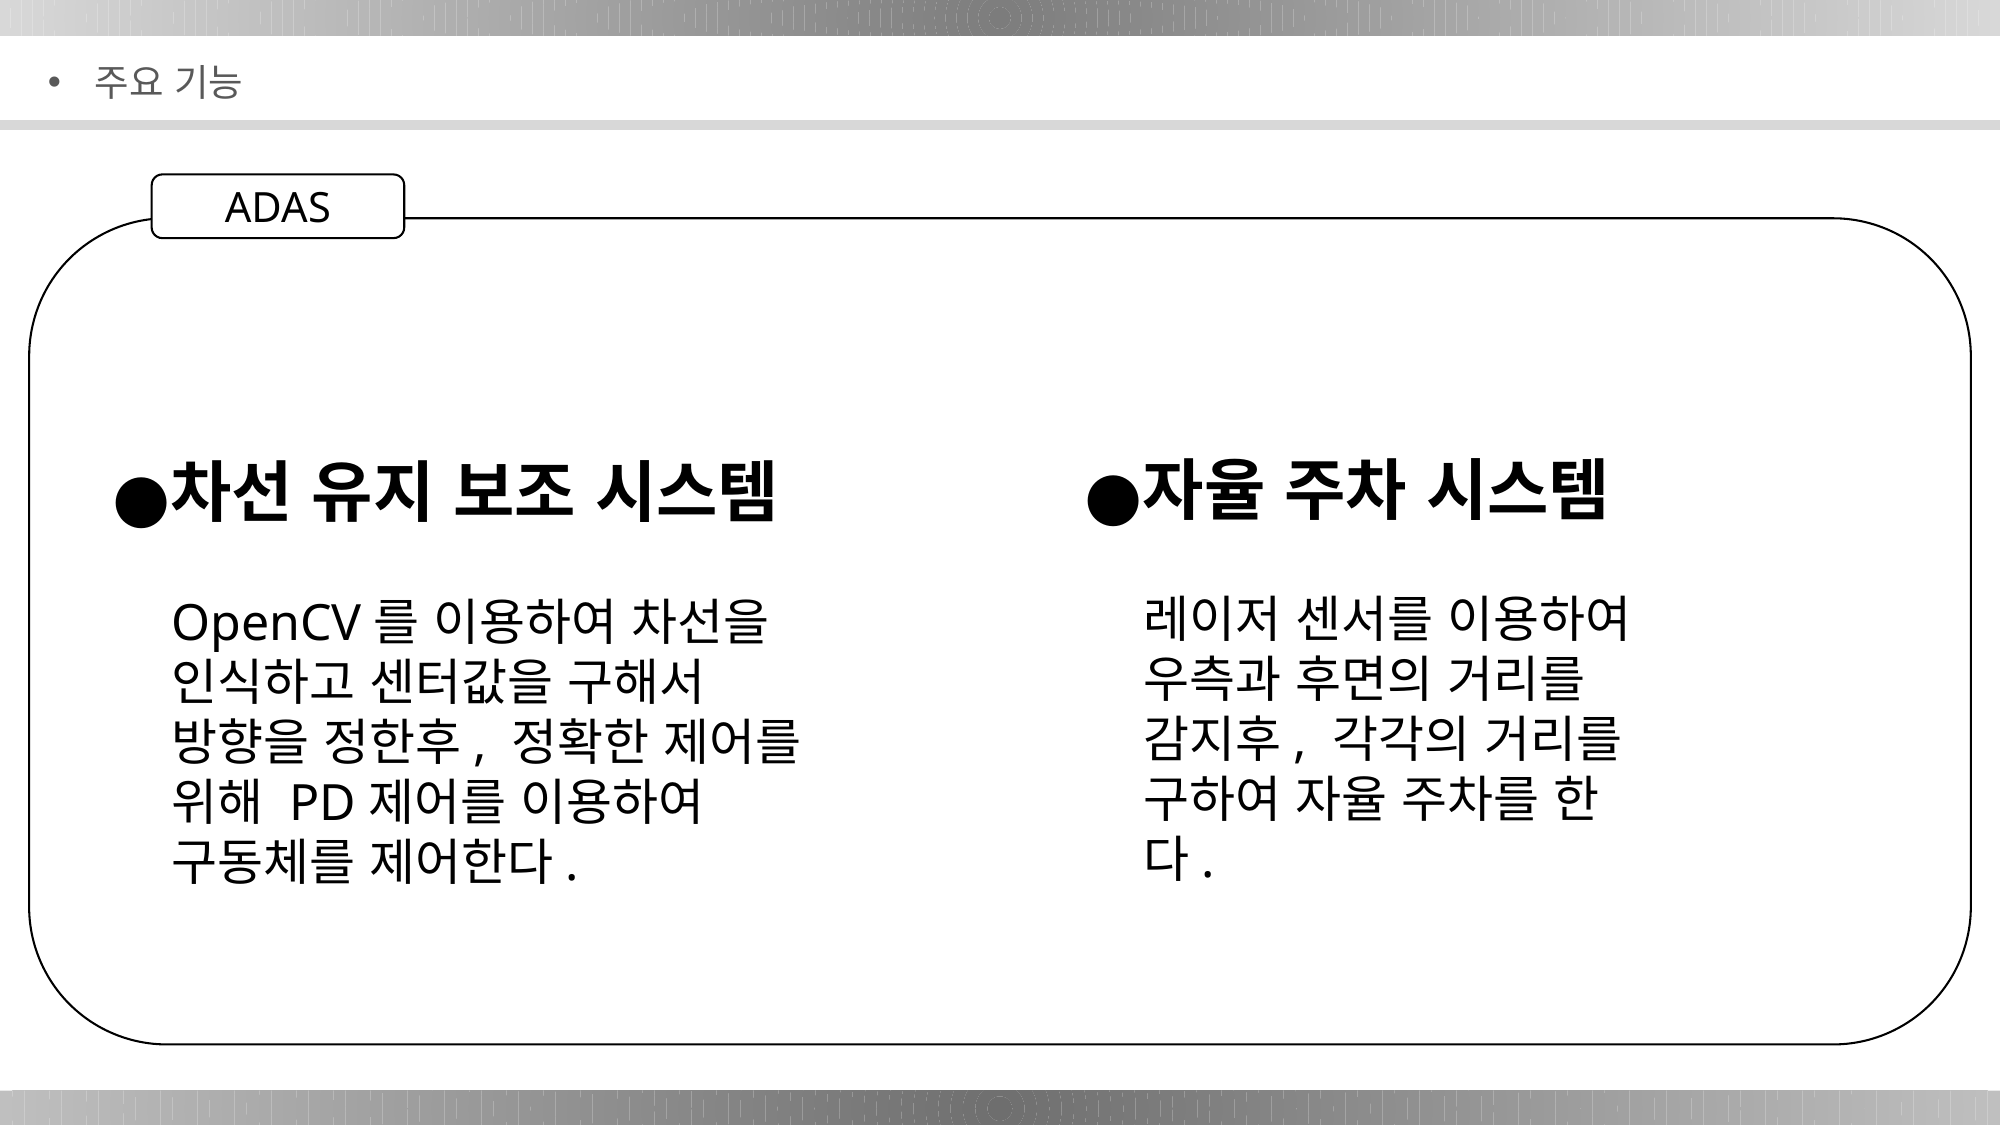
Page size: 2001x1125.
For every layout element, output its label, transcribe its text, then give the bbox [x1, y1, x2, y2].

text_box ADAS [151, 174, 405, 239]
text_box 차선 유지 보조 시스템 OpenCV를 이용하여 차선을 인식하고 센터값을 구해서 방향을 정한후, 정확한 제어를 위해 PD제어를 이용하여 구동체를 제어한다. [97, 442, 863, 898]
text_box [29, 218, 1971, 1045]
text_box [0, 1090, 2000, 1125]
text_box [0, 0, 2000, 36]
text_box 주요 기능 [32, 56, 1143, 101]
text_box 자율 주차 시스템 레이저 센서를 이용하여 우측과 후면의 거리를 감지후, 각각의 거리를 구하여 자율 주차를 한다. [1069, 440, 1684, 896]
text_box [0, 121, 2000, 129]
